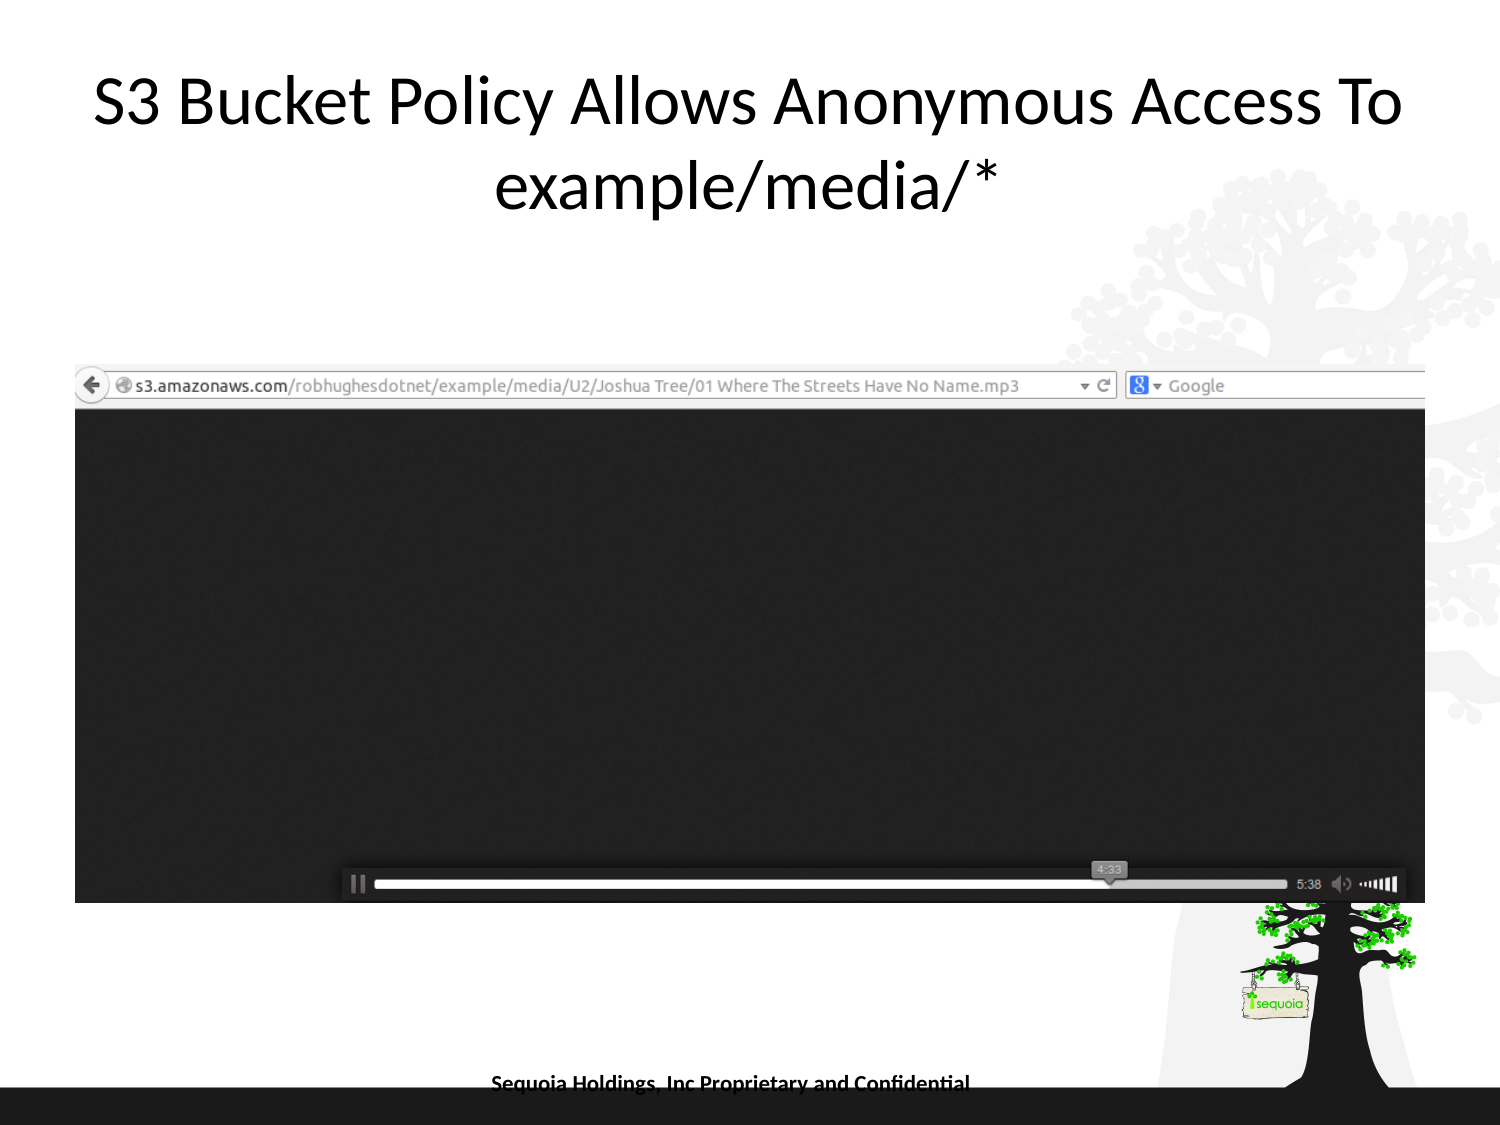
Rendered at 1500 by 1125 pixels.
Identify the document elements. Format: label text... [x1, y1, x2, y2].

picture [0, 0, 1500, 1125]
footer Sequoia Holdings, Inc Proprietary and Confidential [375, 1062, 1088, 1103]
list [74, 364, 1426, 904]
title S3 Bucket Policy Allows Anonymous Access To example/media/* [75, 45, 1425, 233]
